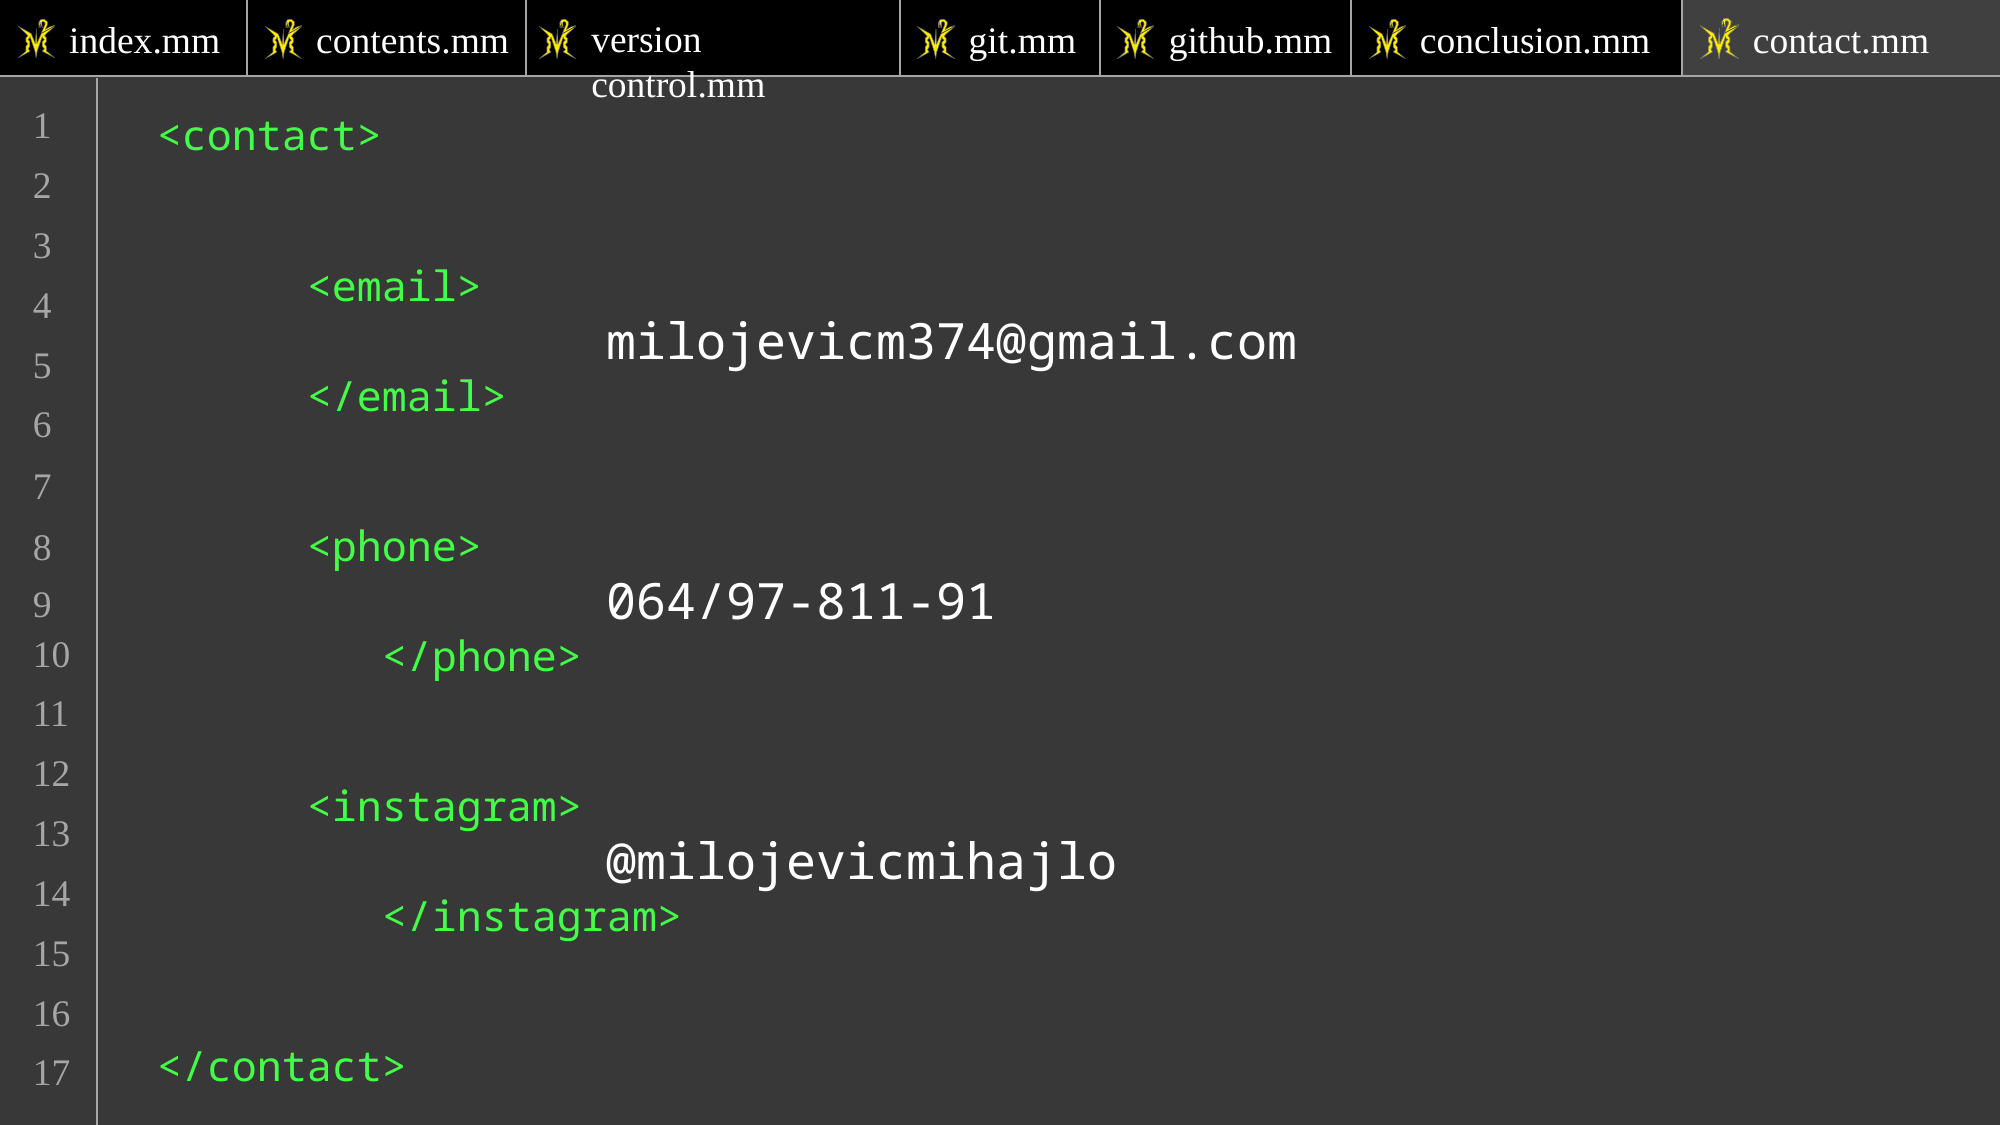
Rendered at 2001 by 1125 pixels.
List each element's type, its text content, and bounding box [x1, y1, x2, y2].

picture [265, 19, 302, 59]
text_box [0, 77, 96, 1125]
text_box [899, 0, 1099, 77]
text_box 7 [18, 454, 96, 515]
picture [917, 19, 955, 59]
picture [1369, 19, 1406, 59]
text_box github.mm [1154, 9, 1350, 69]
text_box [1099, 0, 1350, 77]
text_box 5 [18, 333, 96, 393]
text_box [98, 77, 2000, 1125]
text_box [0, 0, 246, 77]
text_box 14 [18, 861, 96, 921]
text_box index.mm [54, 8, 246, 69]
text_box 2 [18, 153, 96, 213]
text_box contents.mm [301, 9, 525, 69]
picture [539, 19, 576, 59]
text_box 1 [18, 93, 96, 153]
text_box <contact> <email> milojevicm374@gmail.com </email> <phone> 064/97-811-91 </phone> <instagram> @milojevicmihajlo </instagram> </contact> [142, 101, 1845, 1097]
text_box 12 [18, 741, 96, 801]
picture [1700, 18, 1739, 59]
text_box [525, 0, 899, 77]
picture [1117, 19, 1154, 59]
text_box 10 [18, 622, 96, 682]
text_box conclusion.mm [1405, 9, 1681, 69]
text_box 3 [18, 213, 96, 273]
text_box [1350, 0, 1681, 77]
text_box 8 [18, 515, 96, 573]
text_box [246, 0, 525, 77]
text_box 16 [18, 981, 96, 1040]
text_box 6 [18, 393, 96, 453]
text_box contact.mm [1738, 9, 1967, 69]
text_box 17 [18, 1040, 96, 1101]
text_box git.mm [954, 9, 1099, 69]
text_box 15 [18, 921, 96, 981]
text_box 4 [18, 273, 96, 333]
picture [18, 19, 55, 59]
text_box 13 [18, 801, 96, 861]
text_box 11 [18, 682, 96, 741]
text_box version control.mm [576, 7, 901, 101]
text_box 9 [18, 573, 96, 622]
text_box [1681, 0, 2000, 77]
